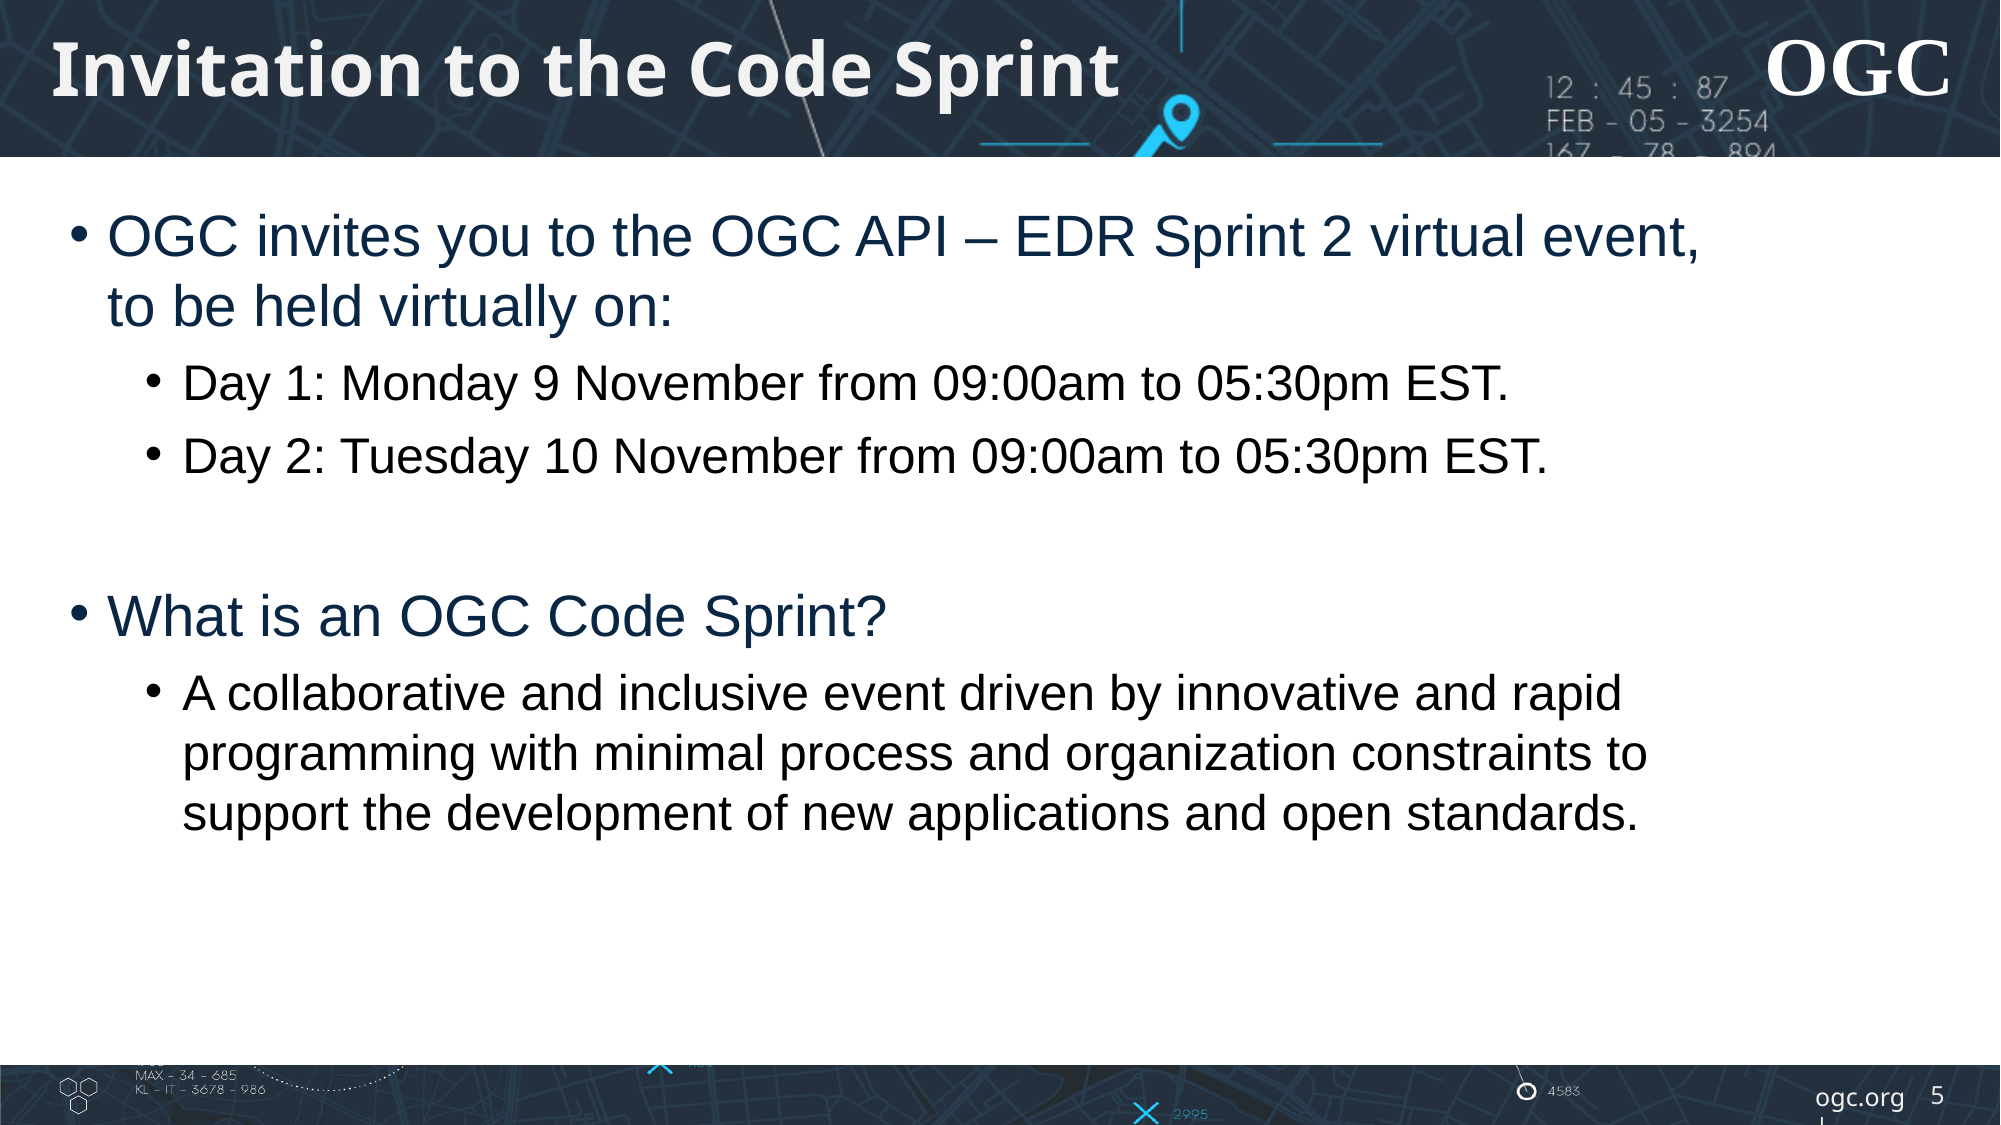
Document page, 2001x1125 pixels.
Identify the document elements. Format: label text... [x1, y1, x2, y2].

title Invitation to the Code Sprint [36, 9, 1762, 135]
list OGC invites you to the OGC API – EDR Sprint 2 virtual event, to be held virtually on: Day 1: Monday 9 November from 09:00am to 05:30pm EST. Day 2: Tuesday 10 November from 09:00am to 05:30pm EST. What is an OGC Code Sprint? A collaborative and inclusive event driven by innovative and rapid programming with minimal process and organization constraints to support the development of new applications and open standards. [54, 190, 1780, 905]
slide_number 5 [1772, 1073, 1960, 1121]
picture [51, 1069, 106, 1123]
